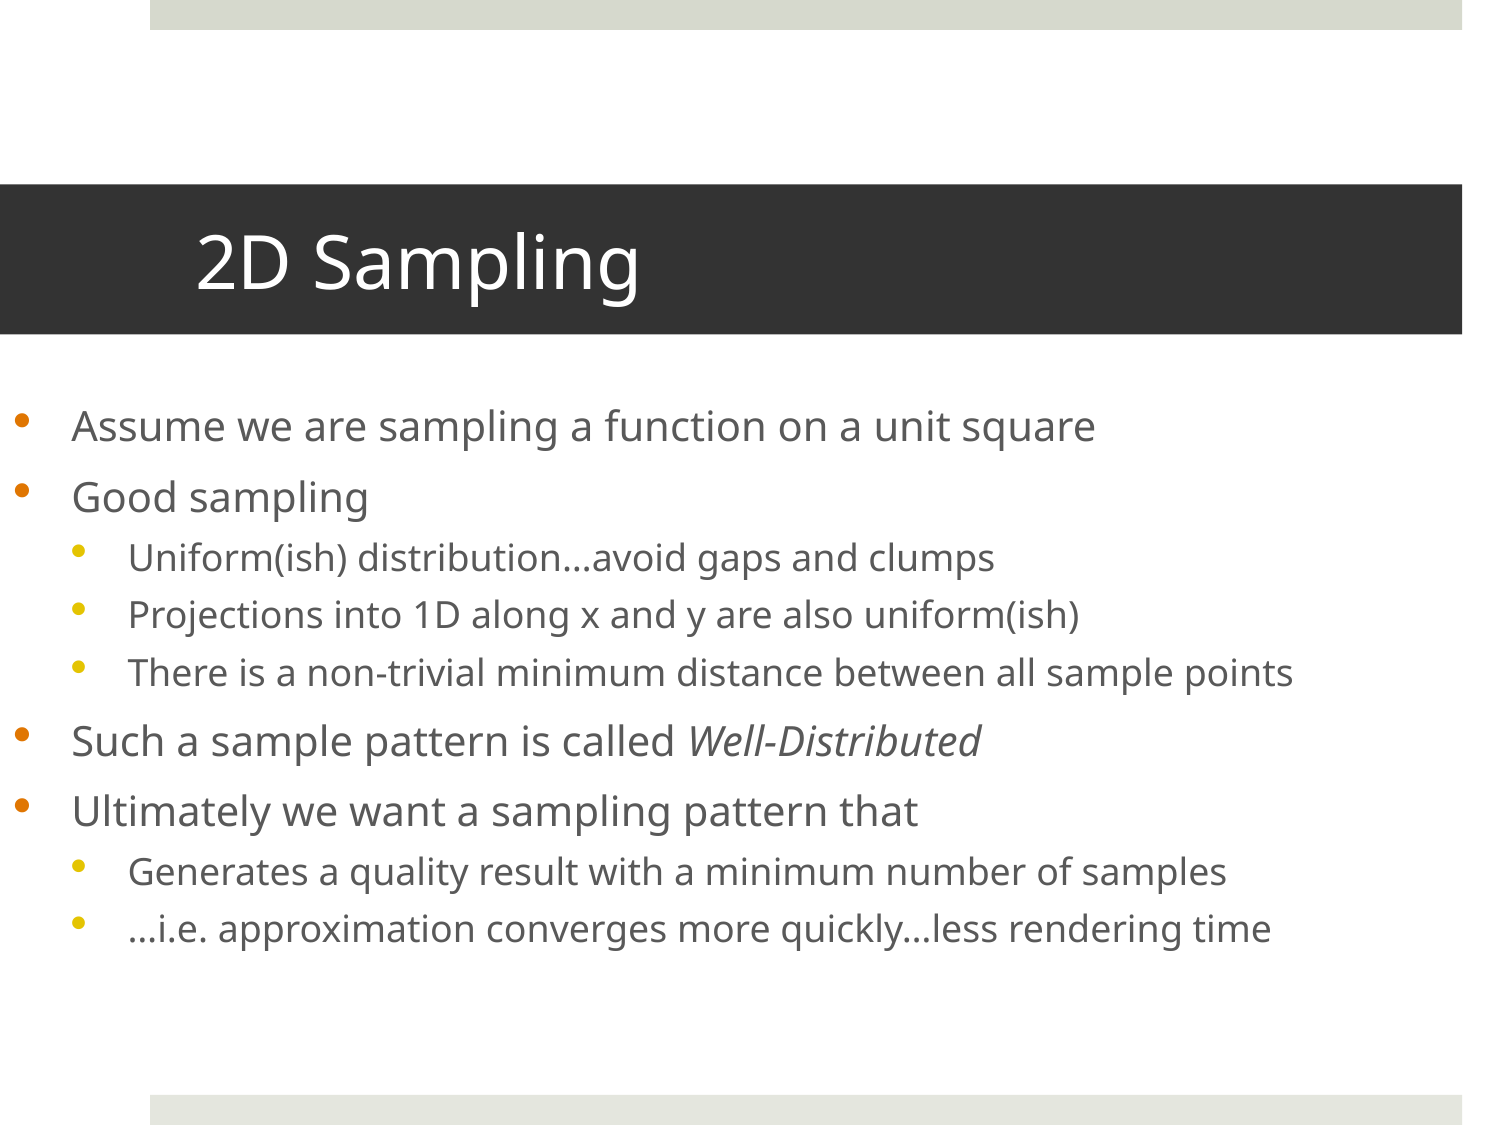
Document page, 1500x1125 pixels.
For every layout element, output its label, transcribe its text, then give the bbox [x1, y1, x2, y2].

list Assume we are sampling a function on a unit square Good sampling Uniform(ish) distribution…avoid gaps and clumps Projections into 1D along x and y are also uniform(ish) There is a non-trivial minimum distance between all sample points Such a sample pattern is called Well-Distributed Ultimately we want a sampling pattern that Generates a quality result with a minimum number of samples …i.e. approximation converges more quickly…less rendering time [0, 392, 1380, 995]
title 2D Sampling [0, 184, 1463, 335]
